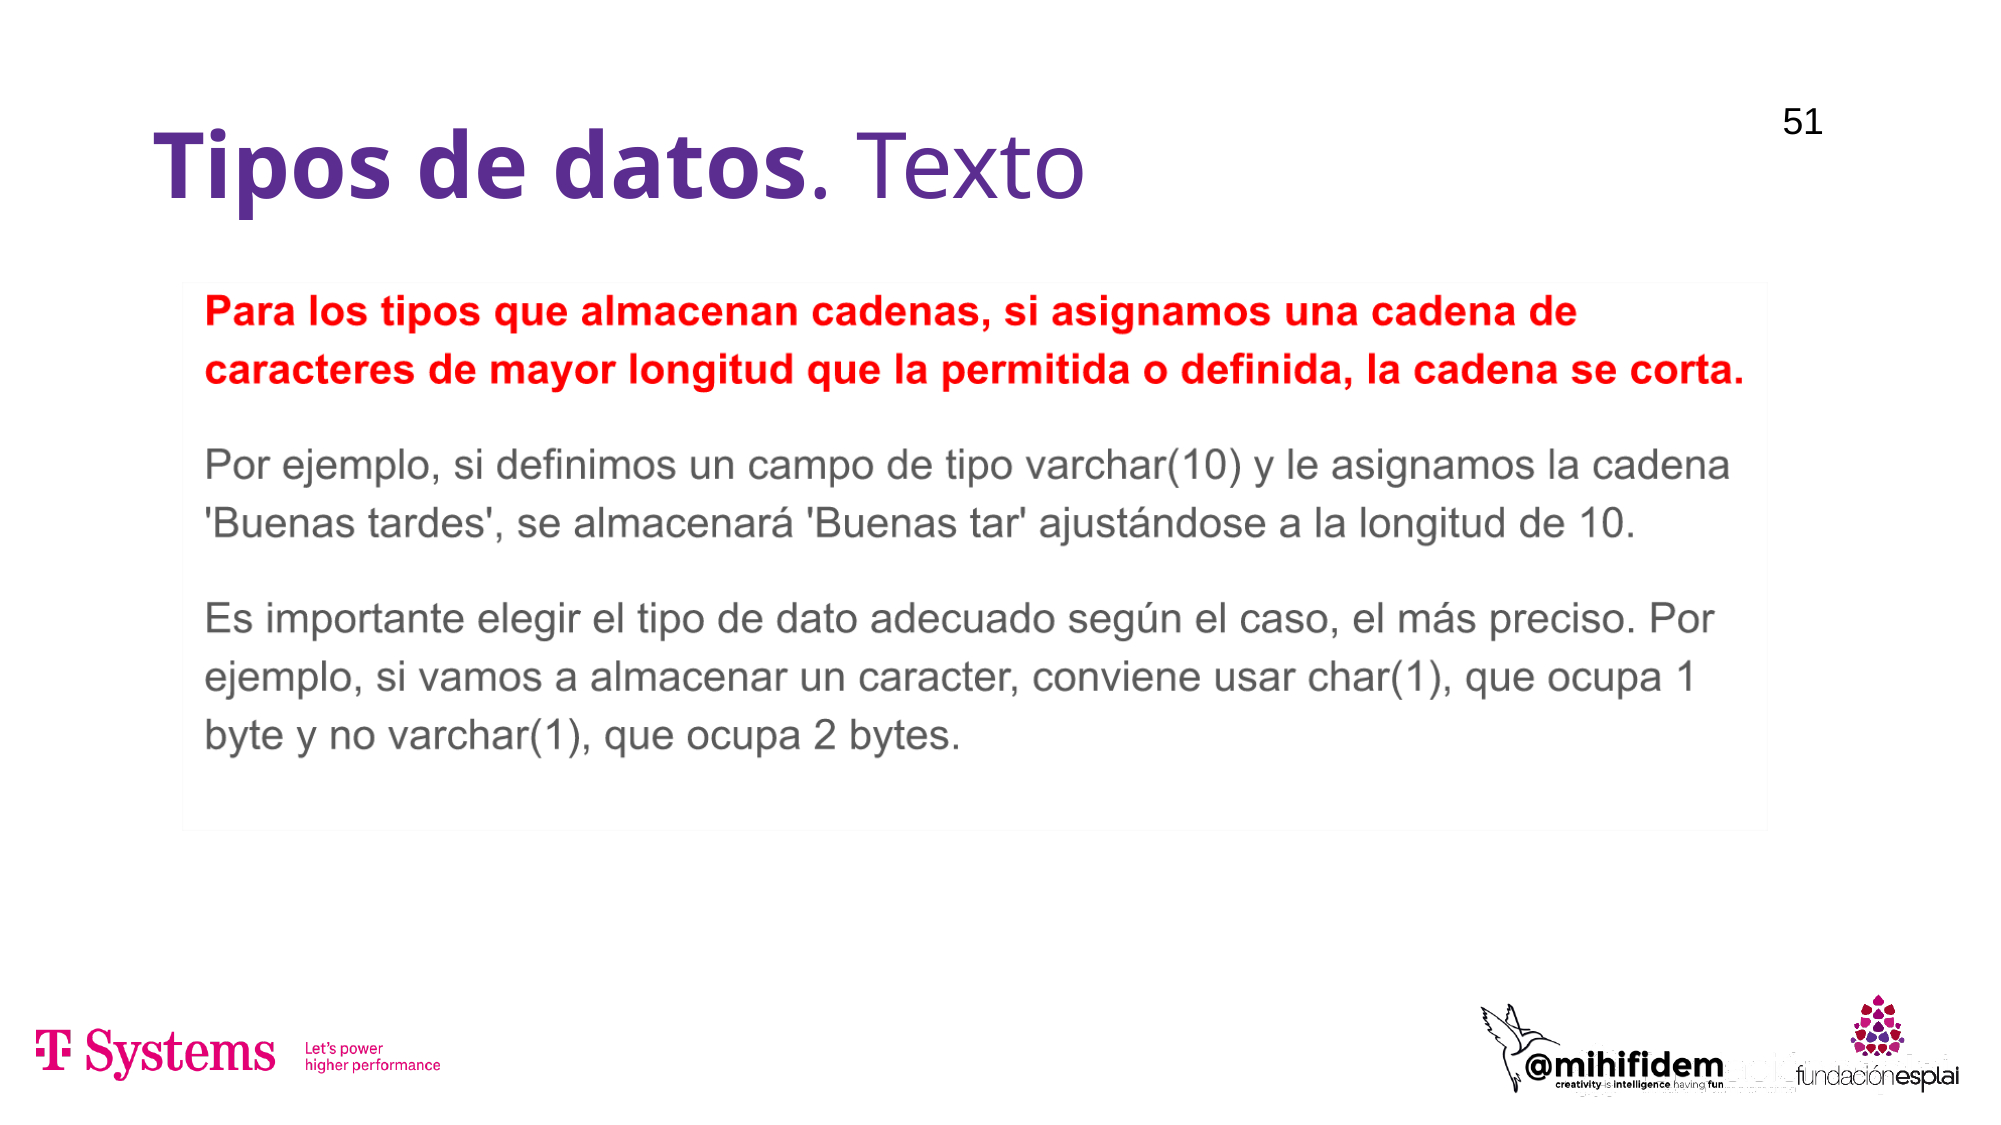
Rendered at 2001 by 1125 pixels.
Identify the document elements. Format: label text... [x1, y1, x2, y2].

text_box Tipos de datos. Texto [137, 59, 1863, 278]
picture [182, 282, 1768, 831]
picture [1472, 986, 1965, 1103]
text_box 51 [1767, 89, 1863, 150]
picture [36, 1027, 440, 1081]
